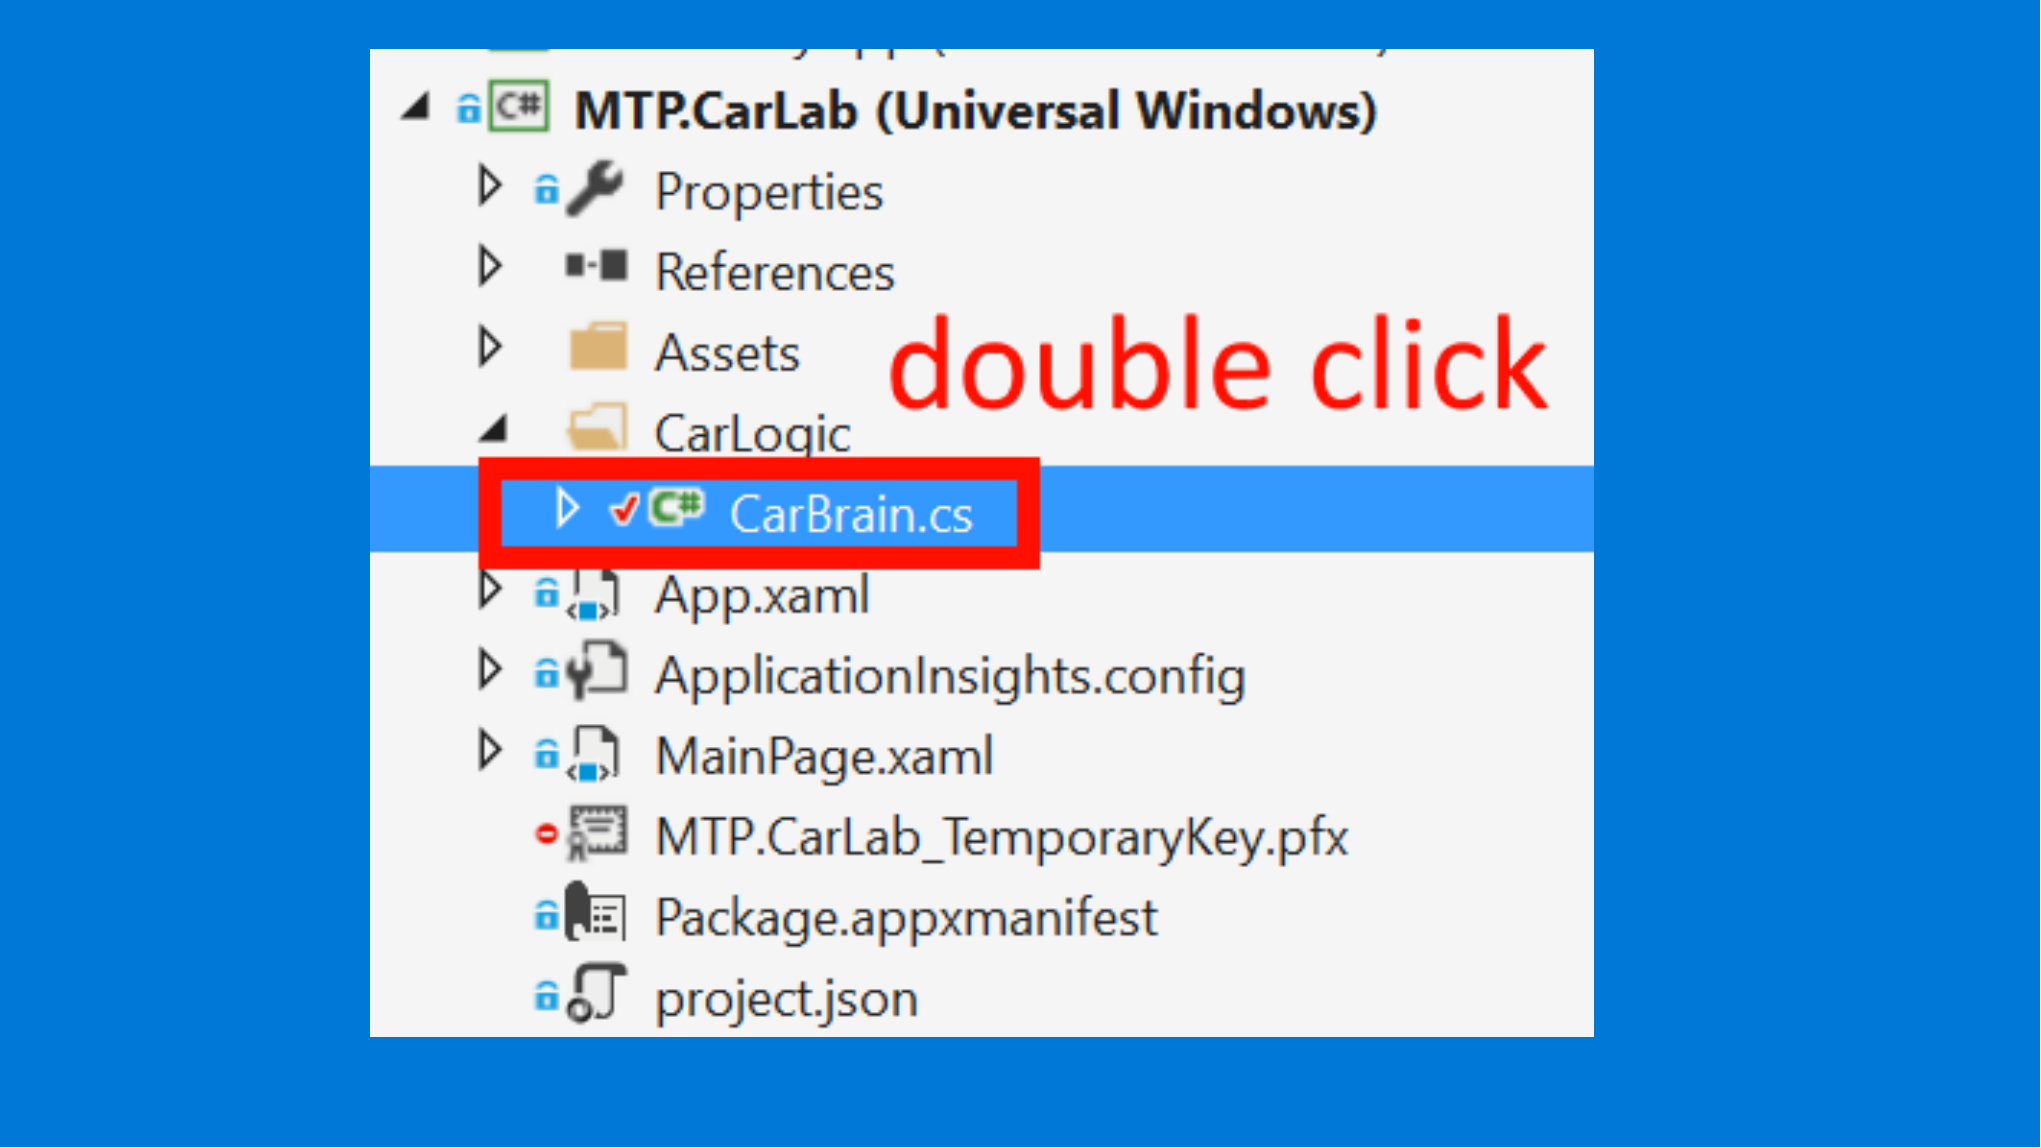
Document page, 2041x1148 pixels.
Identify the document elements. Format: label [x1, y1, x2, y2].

picture [369, 48, 1594, 1037]
